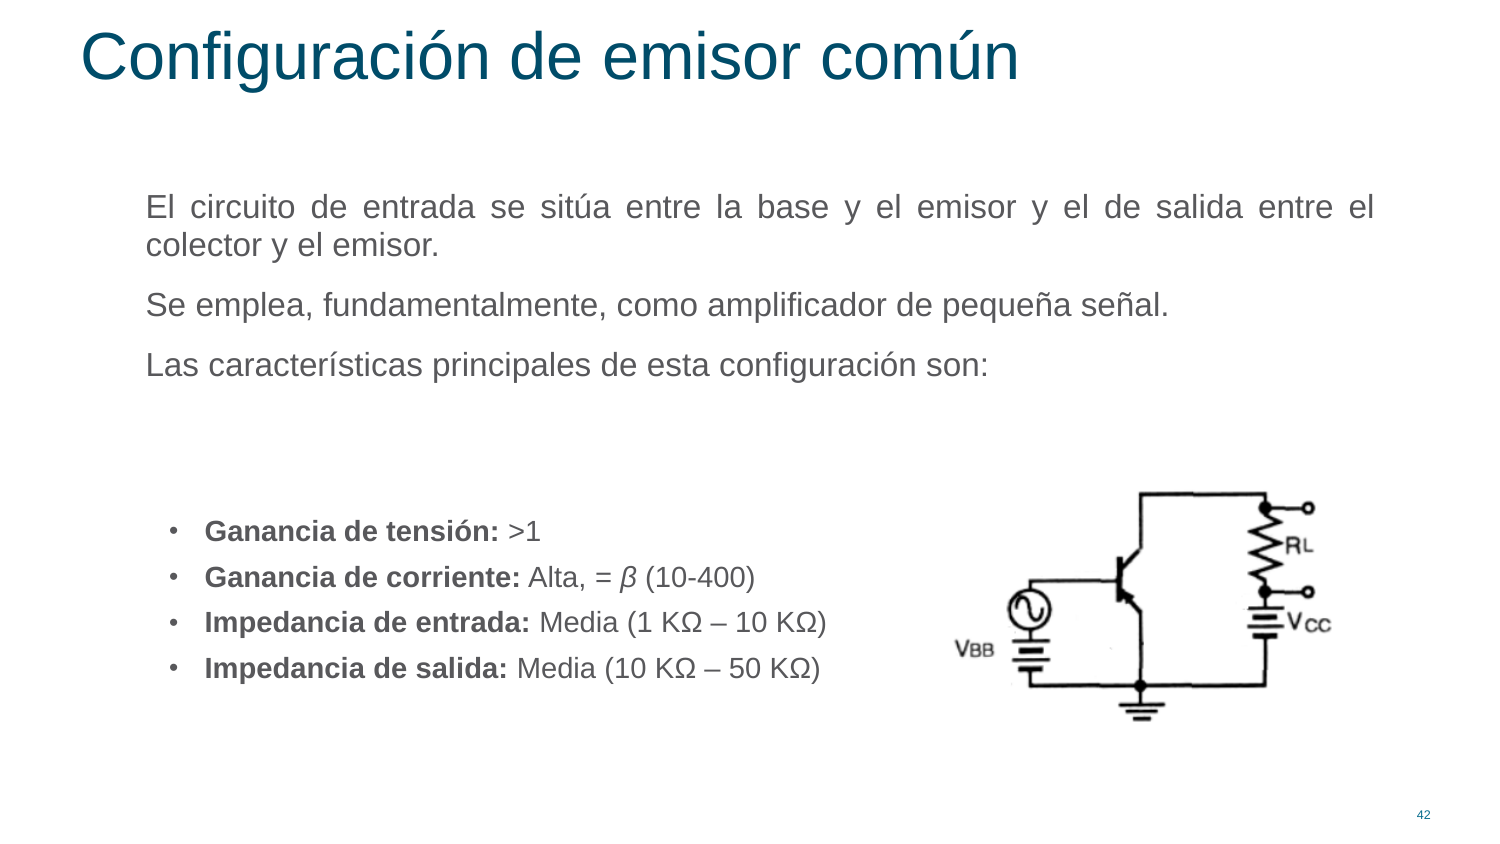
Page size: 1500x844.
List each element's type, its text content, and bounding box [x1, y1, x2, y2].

picture [930, 470, 1359, 744]
picture [1424, 810, 1429, 819]
text_box El circuito de entrada se sitúa entre la base y el emisor y el de salida entre el colector y el emisor. Se emplea, fundamentalmente, como amplificador de pequeña señal. Las características principales de esta configuración son: [130, 180, 1392, 295]
title Configuración de emisor común [65, 0, 1435, 121]
text_box Ganancia de tensión: >1 Ganancia de corriente: Alta, = β (10-400) Impedancia de entrada: Media (1 KΩ – 10 KΩ) Impedancia de salida: Media (10 KΩ – 50 KΩ) [130, 507, 931, 770]
